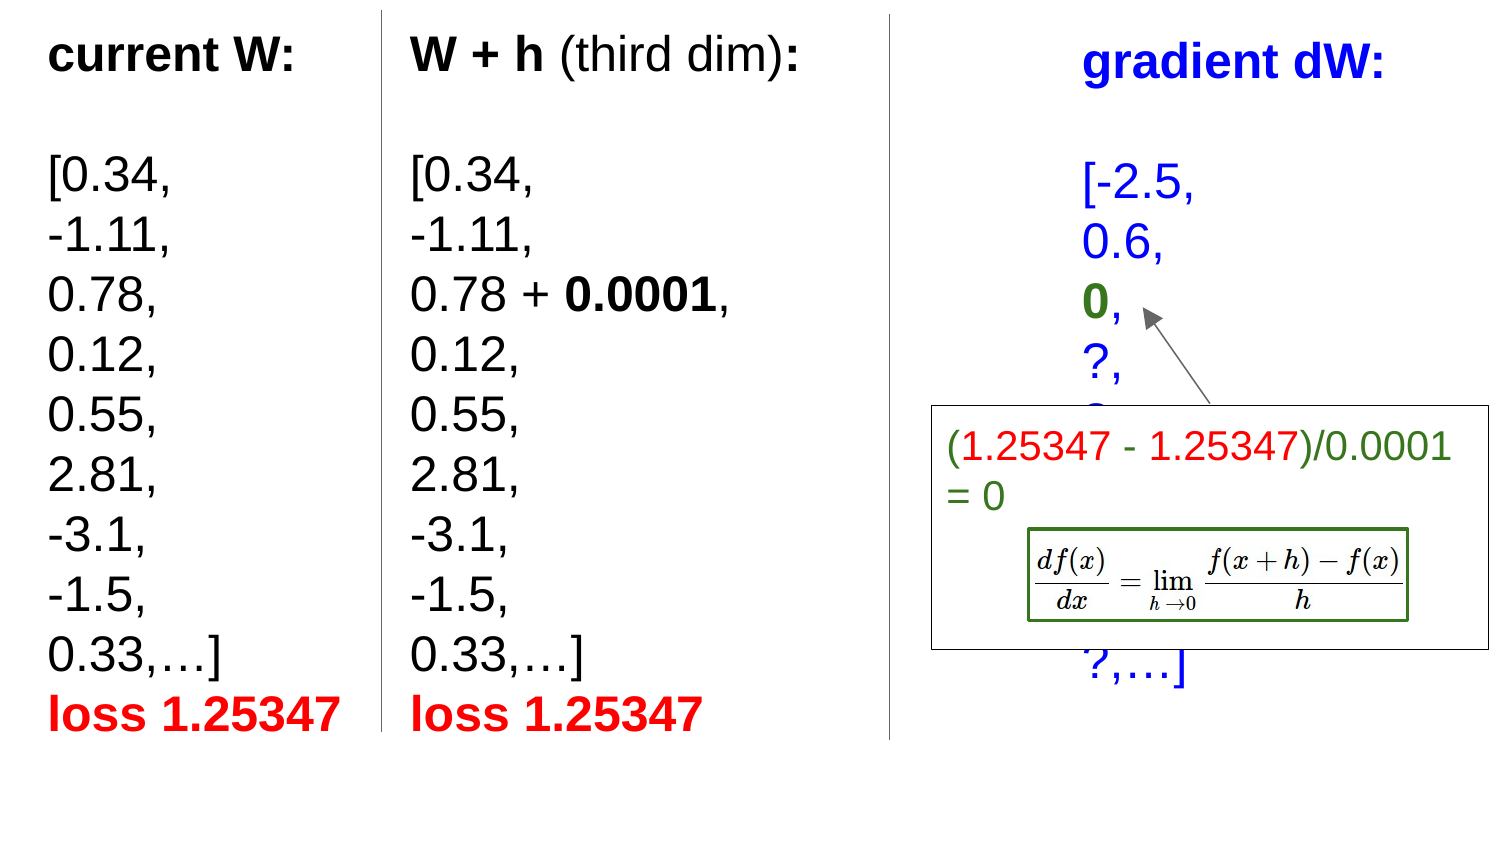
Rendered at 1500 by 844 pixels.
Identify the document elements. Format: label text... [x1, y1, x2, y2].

text_box W + h (third dim): [0.34, -1.11, 0.78 + 0.0001, 0.12, 0.55, 2.81, -3.1, -1.5, 0.33,…] loss 1.25347 [394, 6, 952, 71]
text_box (1.25347 - 1.25347)/0.0001 = 0 [931, 403, 1489, 507]
text_box [931, 507, 1489, 650]
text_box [1142, 306, 1211, 404]
text_box gradient dW: [-2.5, 0.6, 0, ?, ?, ?, ?, ?, ?,…] [1066, 13, 1454, 79]
picture [1030, 530, 1407, 620]
text_box current W: [0.34, -1.11, 0.78, 0.12, 0.55, 2.81, -3.1, -1.5, 0.33,…] loss 1.25347 [32, 6, 394, 71]
